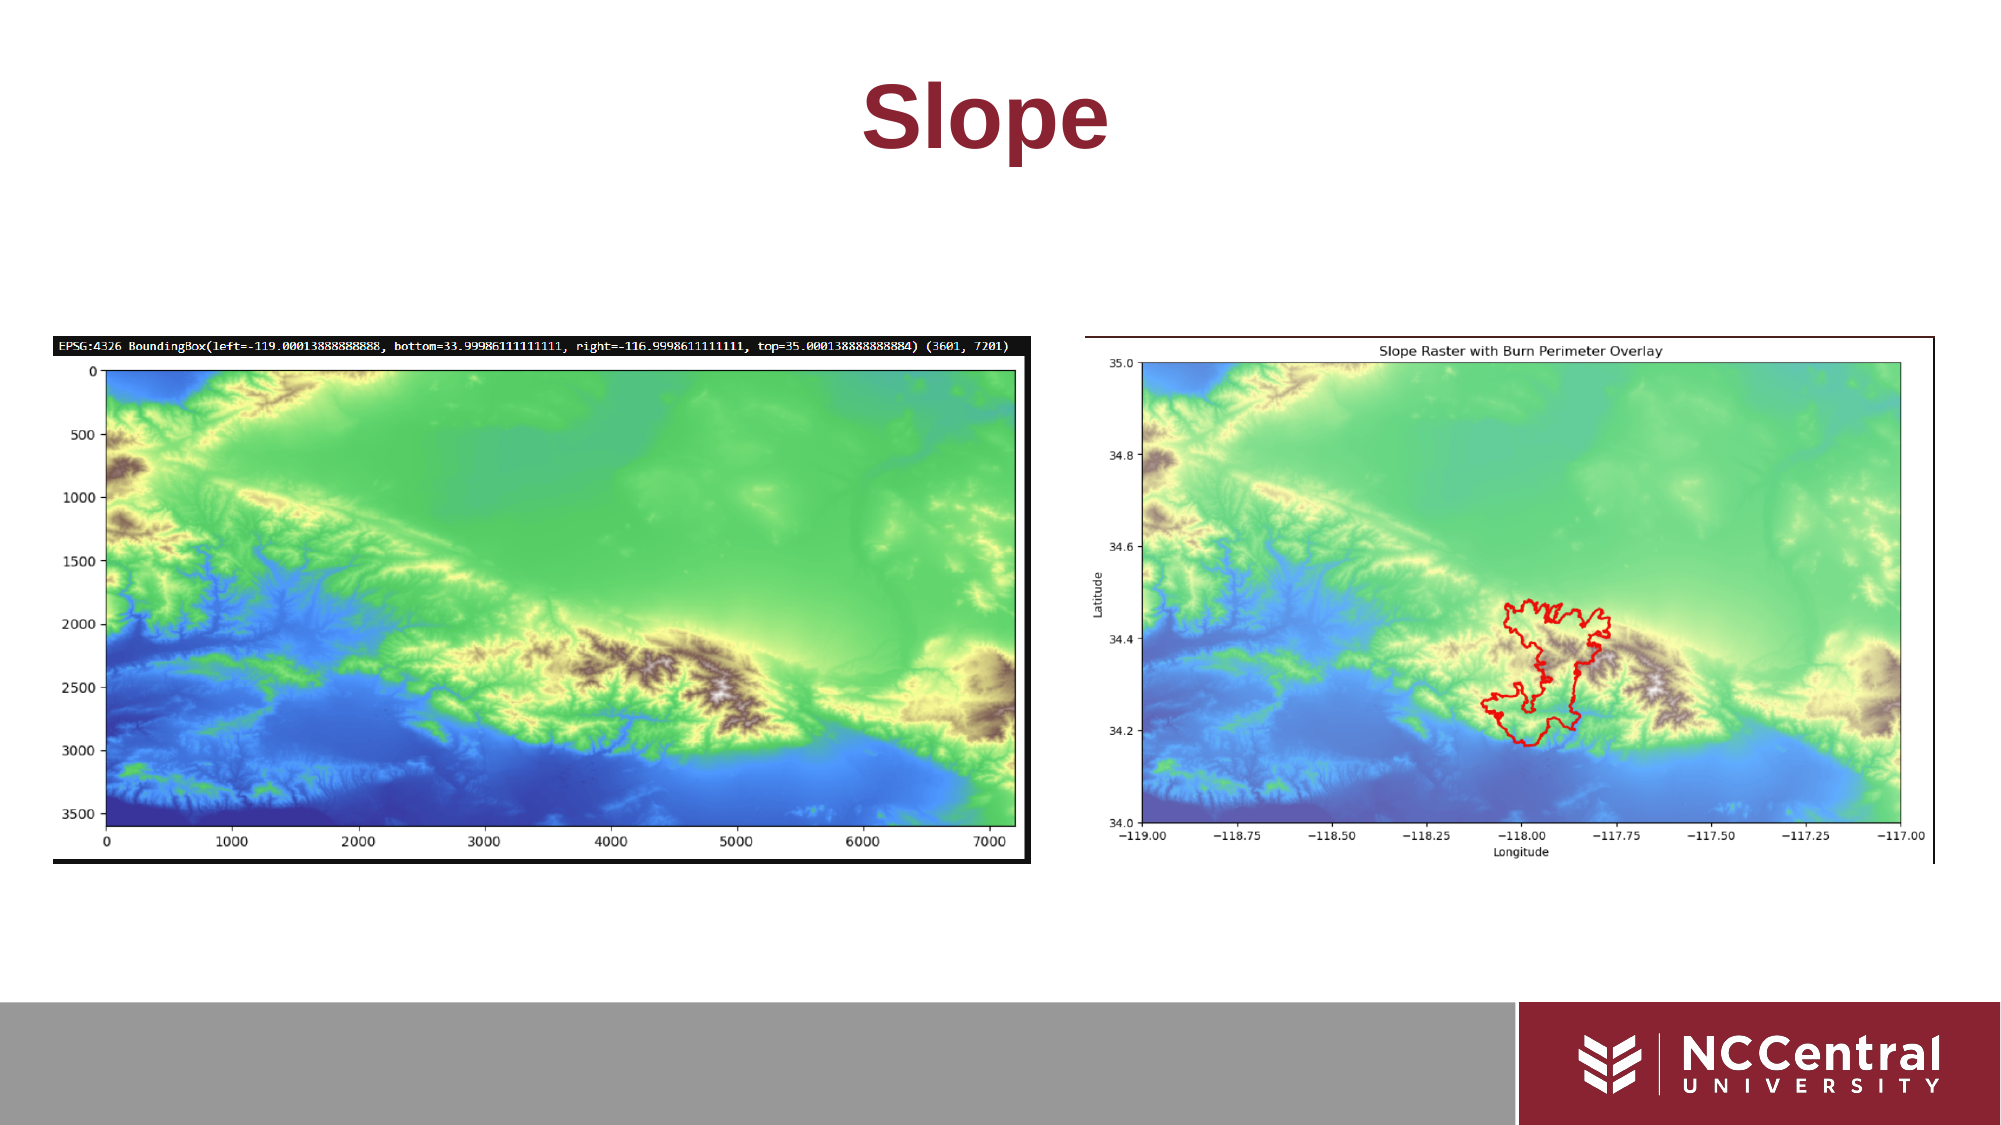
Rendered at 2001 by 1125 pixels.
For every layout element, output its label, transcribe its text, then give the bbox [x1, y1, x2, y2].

picture [1085, 336, 1935, 864]
picture [52, 336, 1031, 864]
title Slope [109, 61, 1863, 242]
picture [1519, 1002, 2001, 1125]
